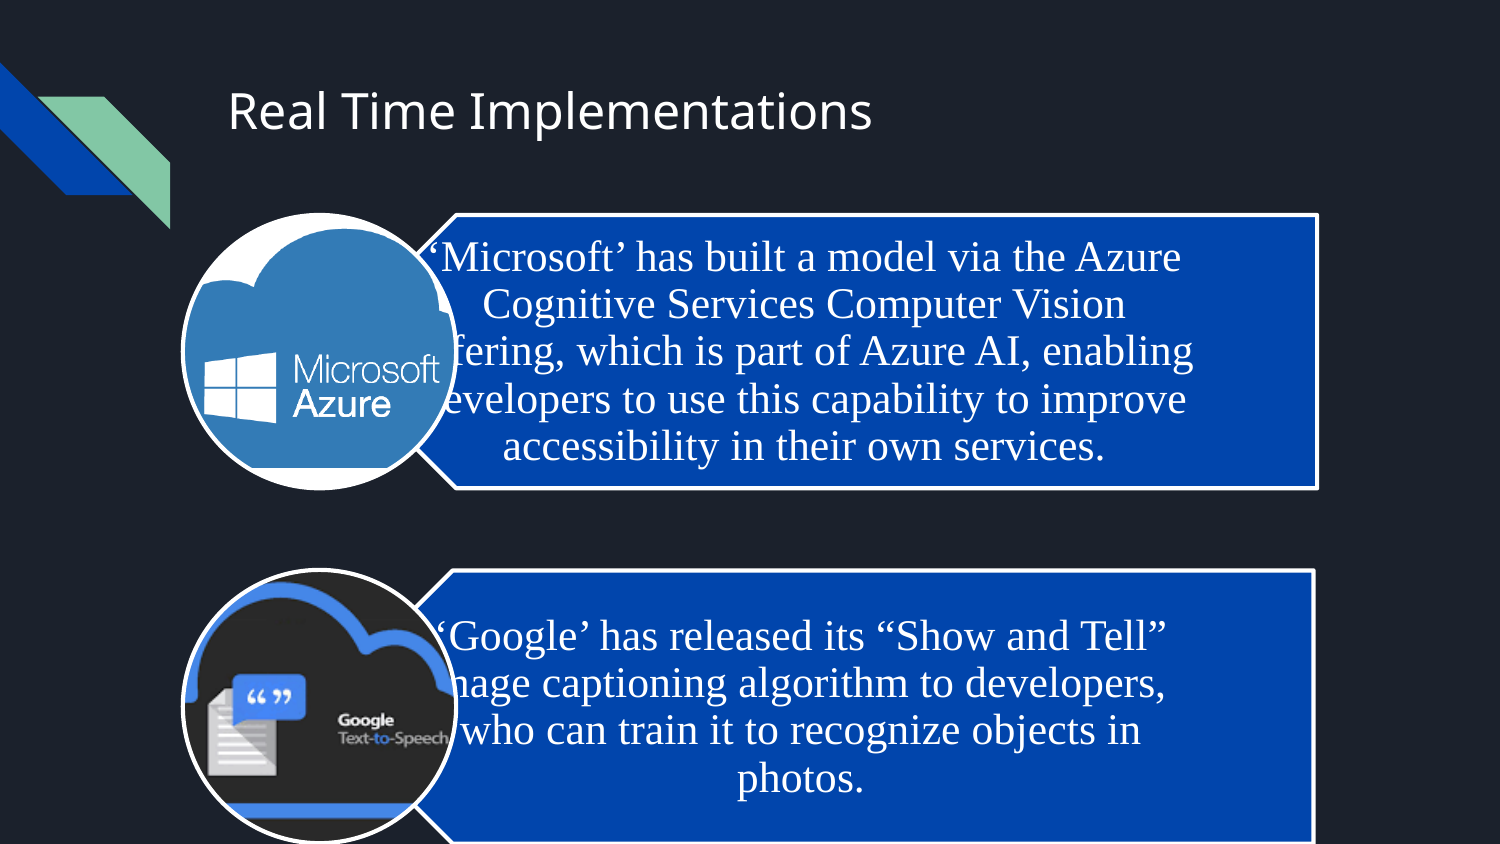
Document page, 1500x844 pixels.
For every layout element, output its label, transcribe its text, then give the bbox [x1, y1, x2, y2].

title Real Time Implementations [212, 64, 1368, 212]
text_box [0, 214, 1500, 844]
